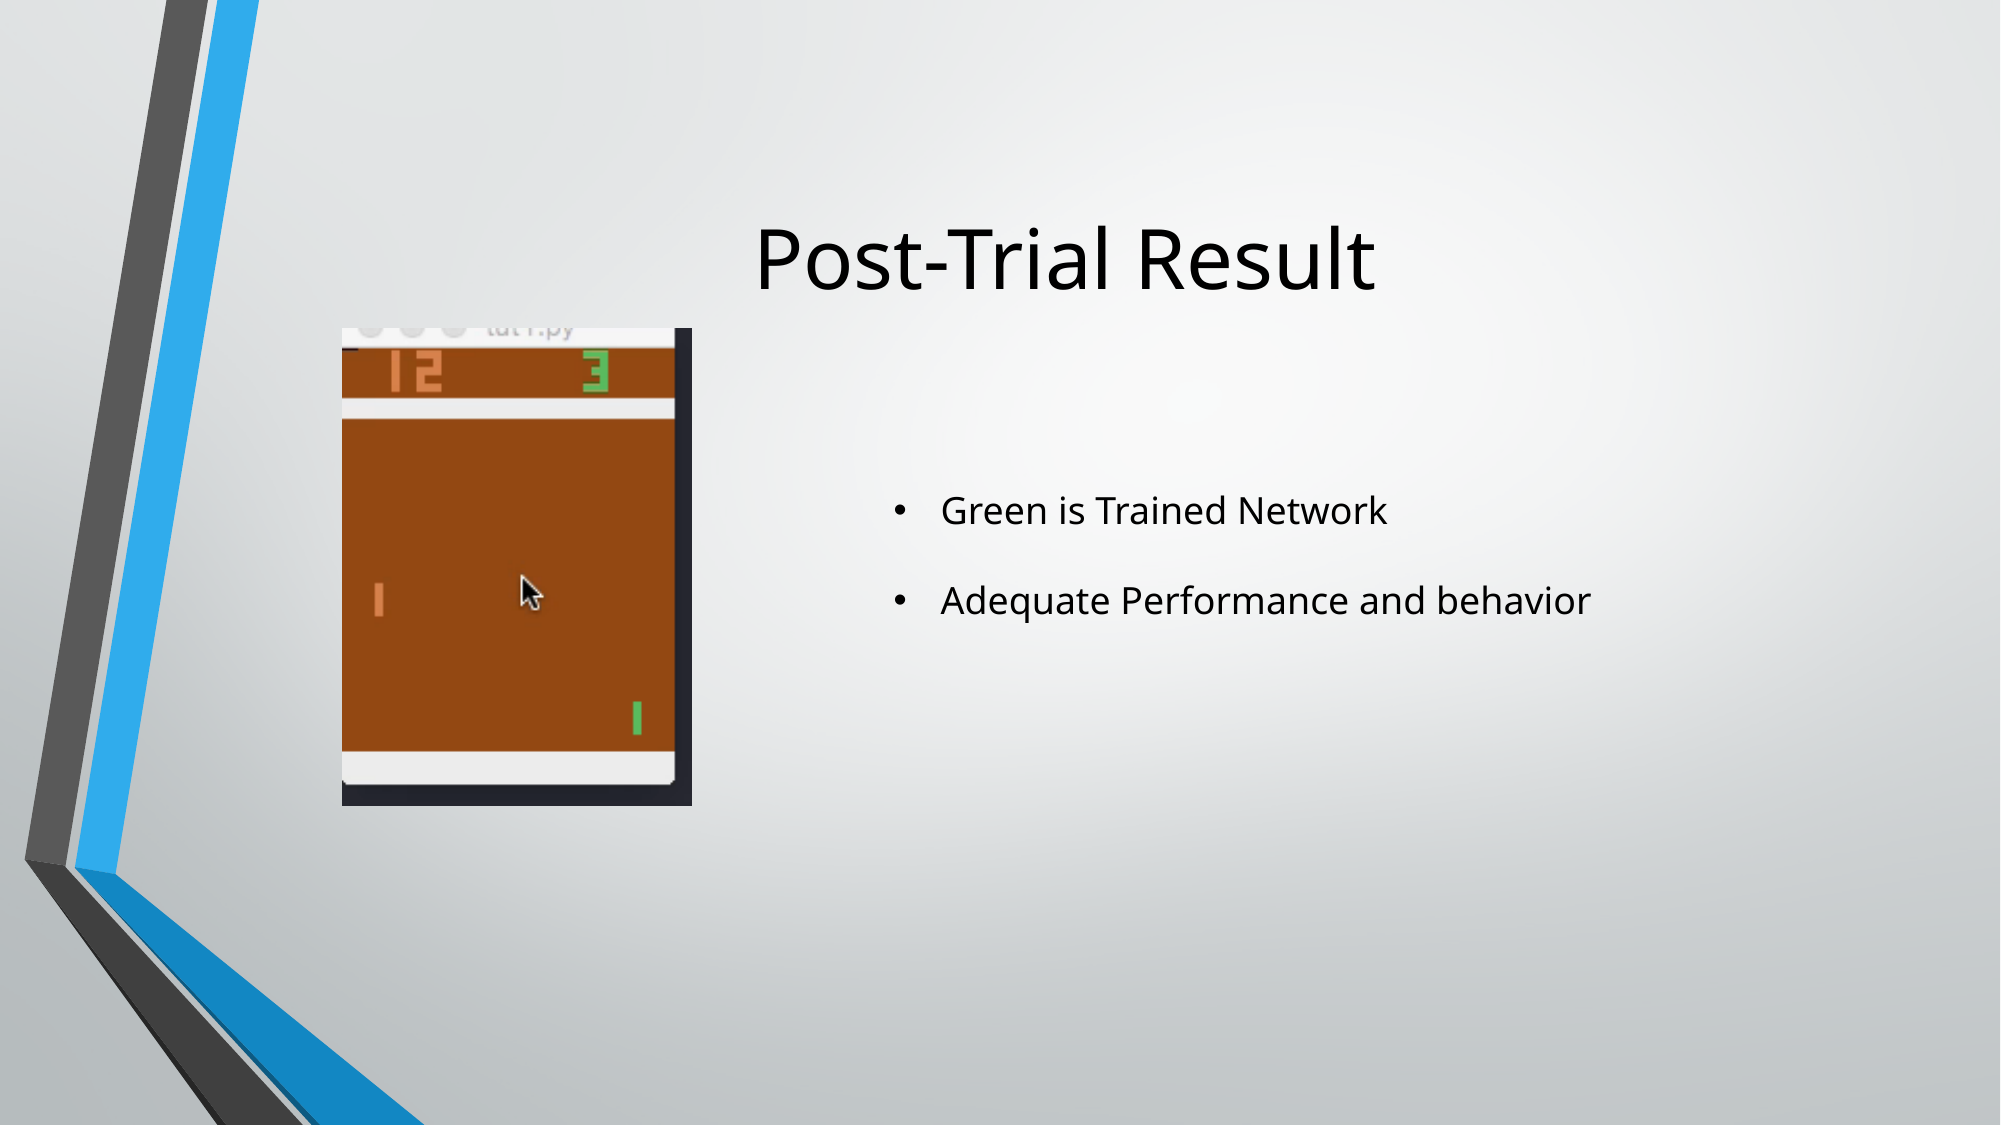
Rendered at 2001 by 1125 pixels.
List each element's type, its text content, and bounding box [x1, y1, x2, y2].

text_box Green is Trained Network Adequate Performance and behavior [878, 434, 1615, 630]
title Post-Trial Result [243, 112, 1887, 400]
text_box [341, 327, 693, 808]
